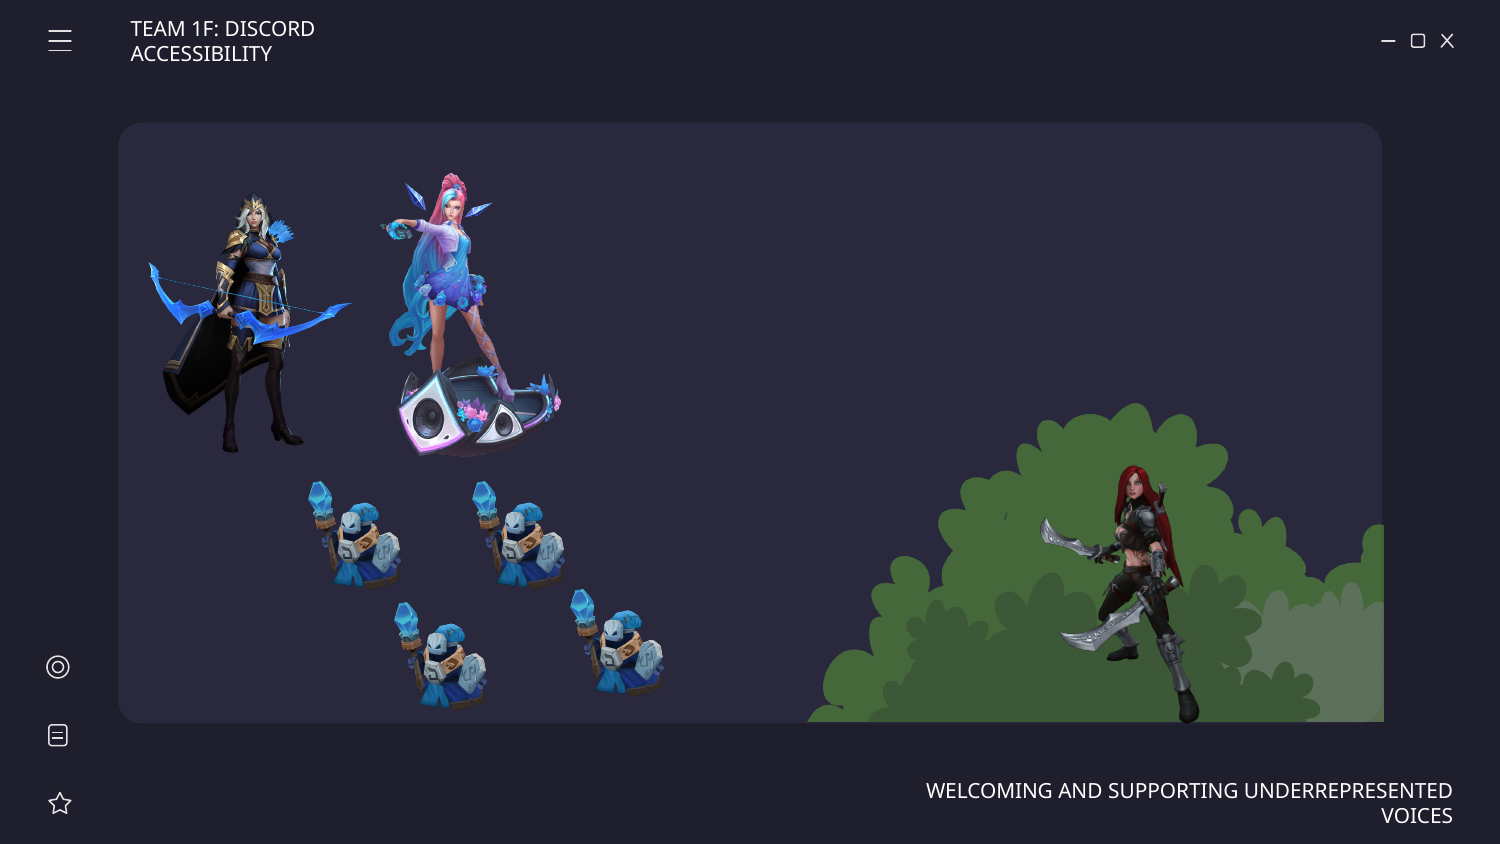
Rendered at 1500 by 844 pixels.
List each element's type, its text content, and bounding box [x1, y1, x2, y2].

subtitle TEAM 1F: DISCORD ACCESSIBILITY [130, 18, 433, 64]
subtitle WELCOMING AND SUPPORTING UNDERREPRESENTED VOICES [859, 780, 1453, 826]
text_box [46, 27, 74, 32]
picture [469, 478, 667, 701]
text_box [48, 30, 72, 51]
picture [305, 478, 404, 593]
picture [142, 177, 360, 471]
picture [807, 402, 1384, 727]
picture [390, 599, 490, 714]
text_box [46, 655, 72, 814]
picture [370, 159, 588, 463]
